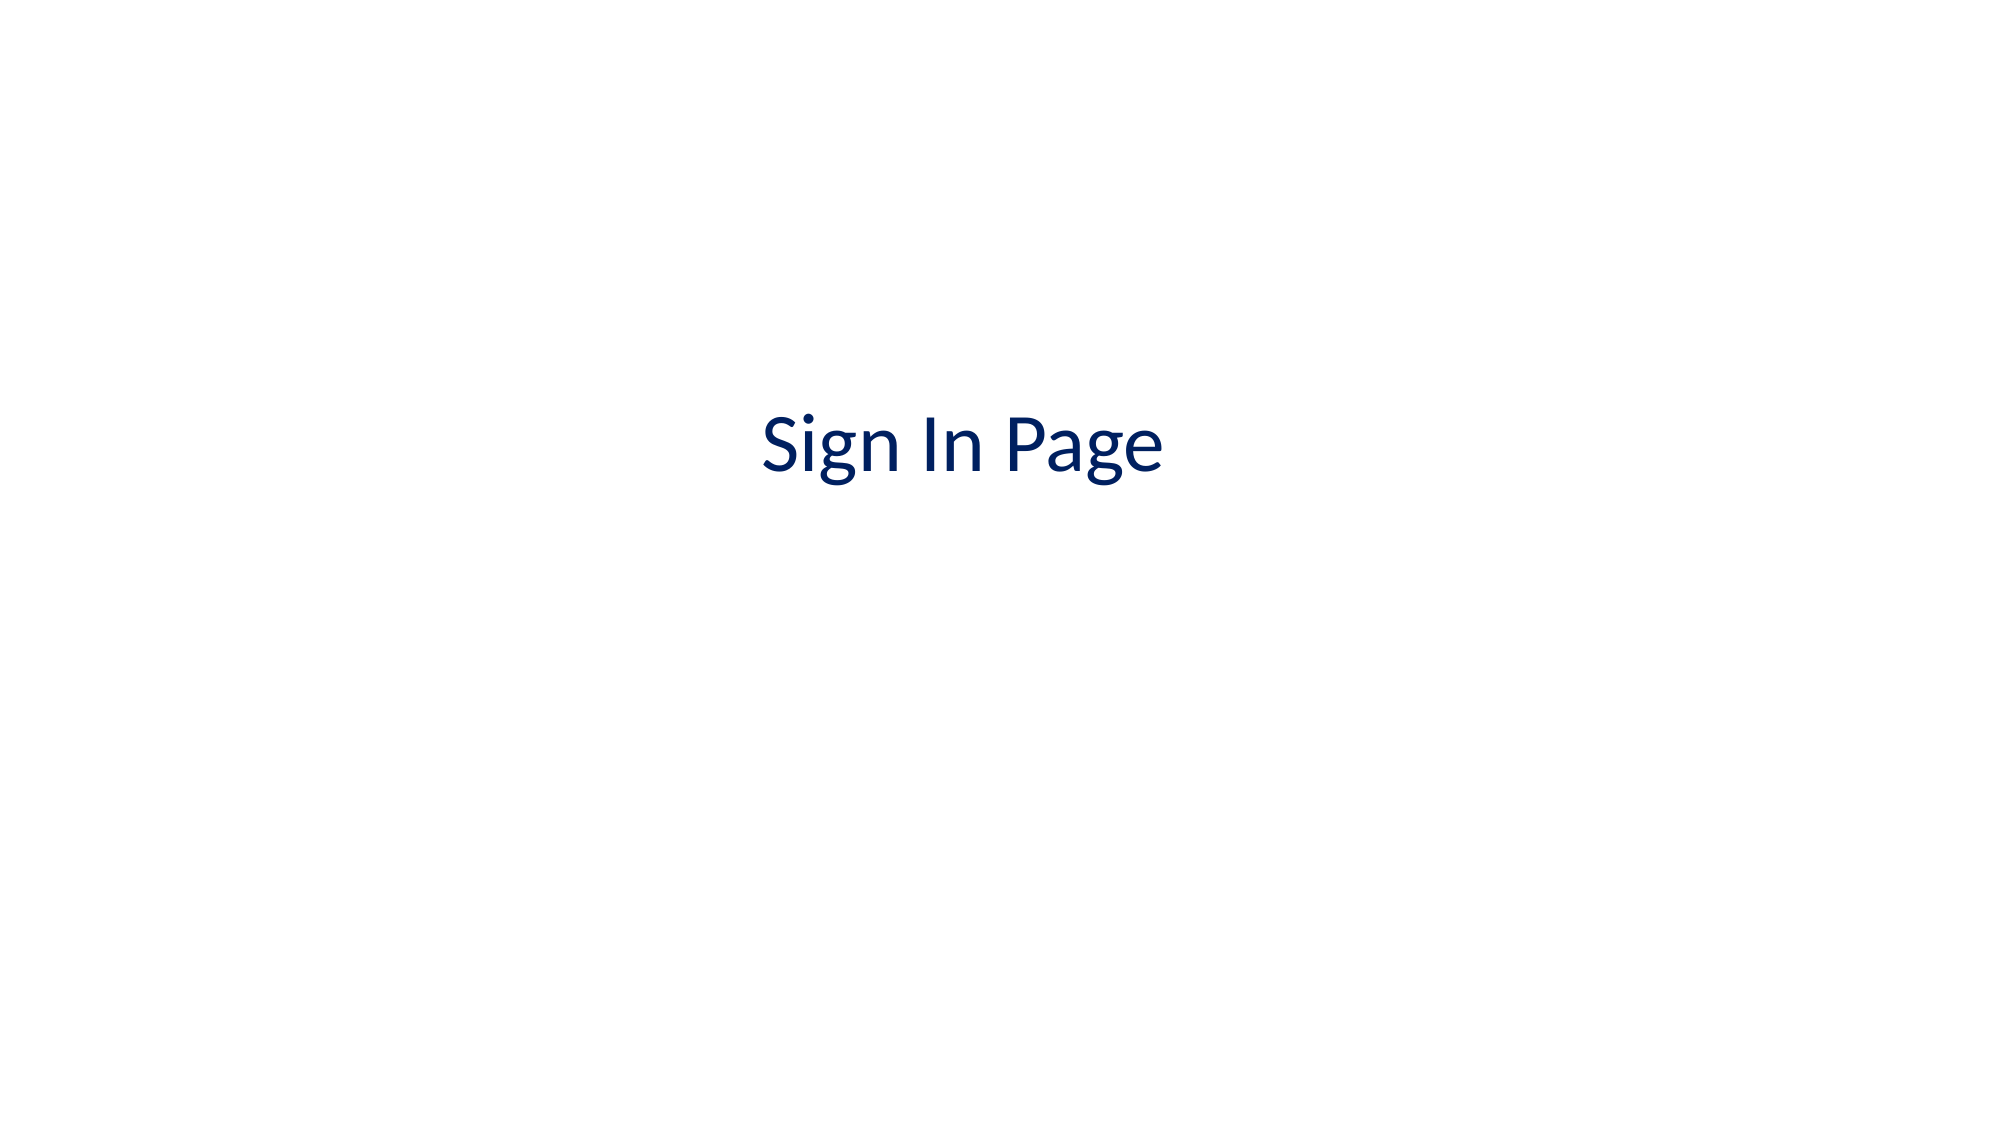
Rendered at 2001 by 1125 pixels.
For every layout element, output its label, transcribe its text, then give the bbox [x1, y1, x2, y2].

text_box Sign In Page [746, 381, 1181, 496]
